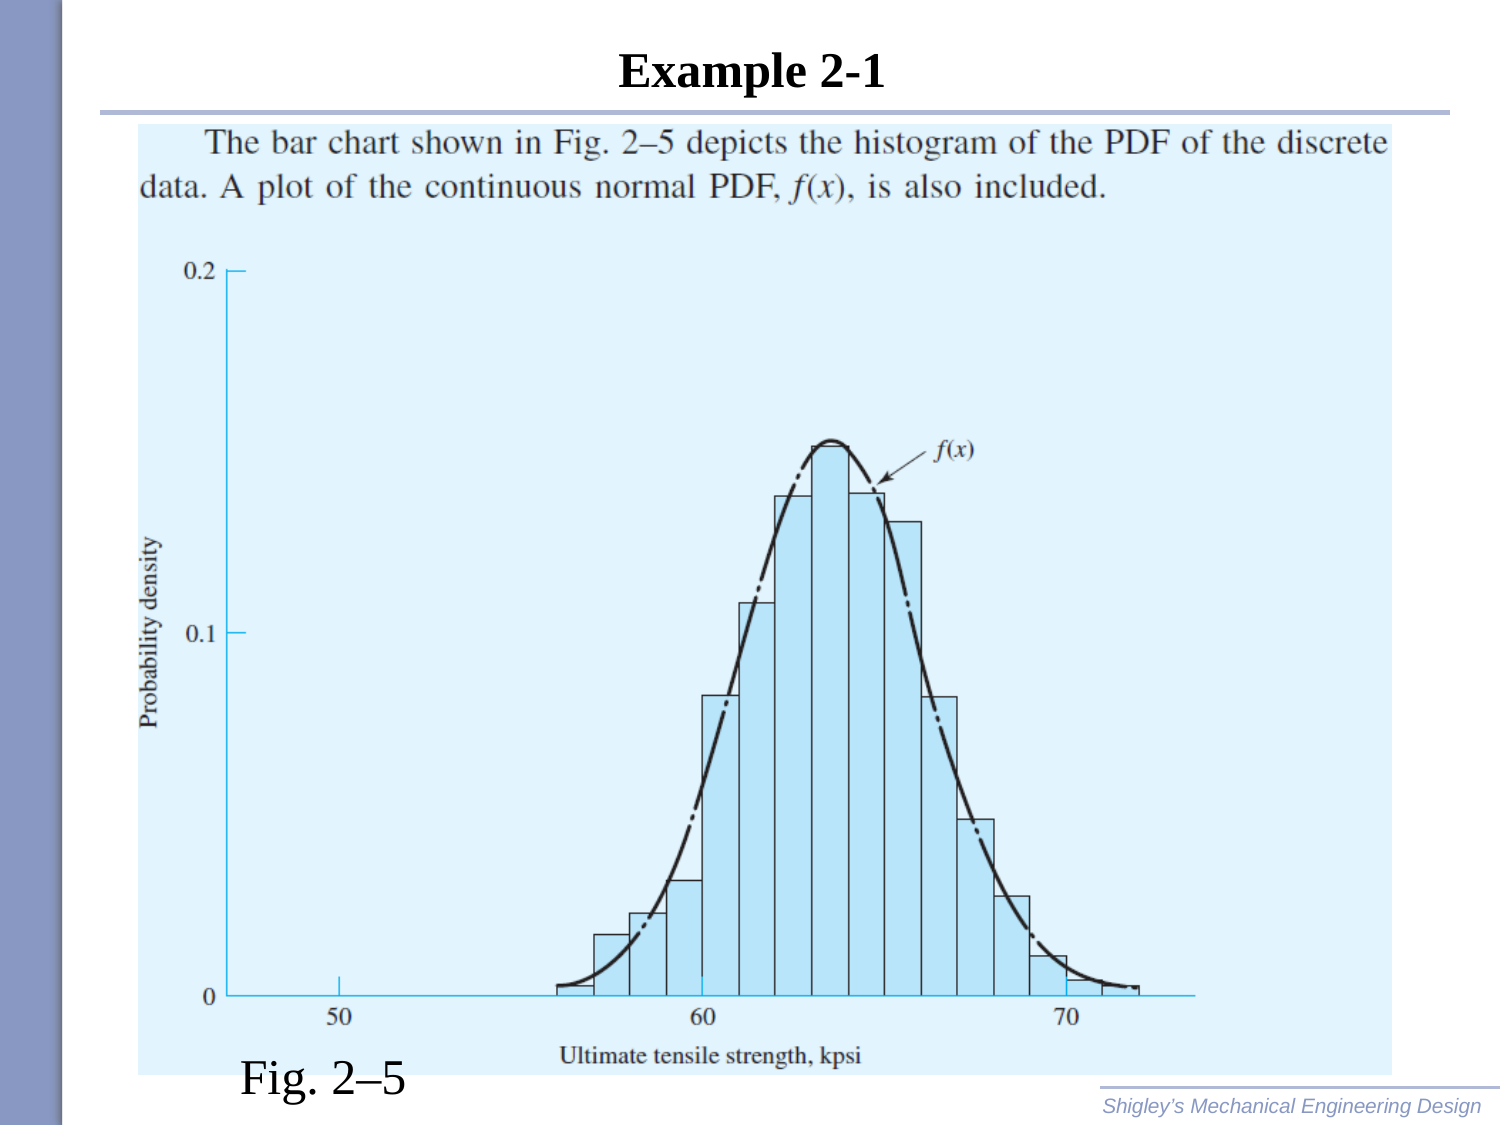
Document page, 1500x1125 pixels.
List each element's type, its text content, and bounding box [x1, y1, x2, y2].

title Example 2-1 [137, 30, 1368, 106]
picture [138, 124, 1392, 1076]
text_box Fig. 2–5 [224, 1084, 463, 1112]
footer Shigley’s Mechanical Engineering Design [1087, 1074, 1500, 1125]
